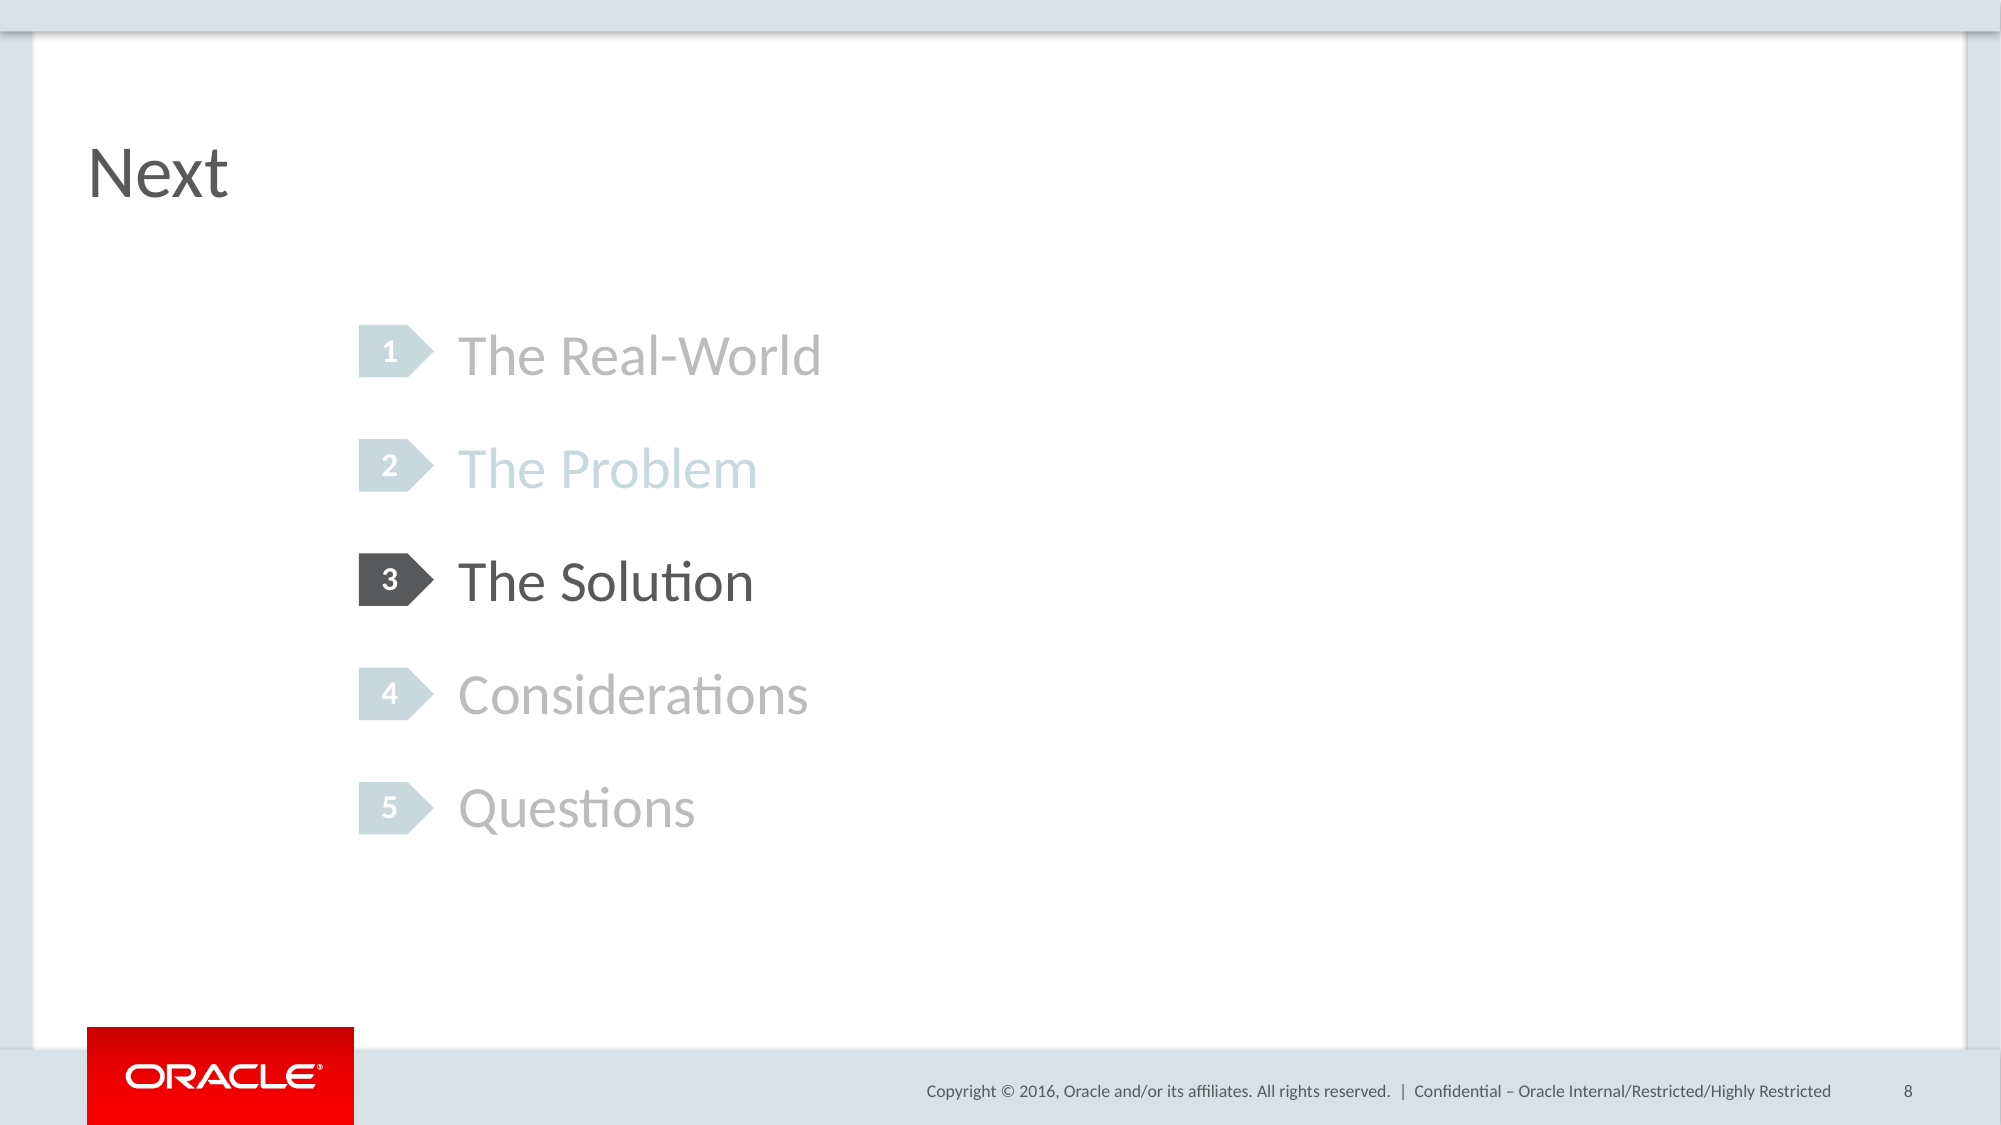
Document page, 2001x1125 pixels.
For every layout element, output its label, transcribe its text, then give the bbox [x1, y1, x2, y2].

title Next [87, 66, 1913, 213]
text_box 1 [356, 322, 437, 380]
text_box 3 [356, 551, 437, 609]
text_box 4 [356, 665, 437, 723]
text_box 5 [356, 779, 437, 837]
slide_number 8 [1850, 1075, 1913, 1106]
list The Real-World The Problem The Solution Considerations Questions [458, 324, 1913, 975]
text_box 2 [356, 437, 437, 494]
picture [87, 1027, 354, 1125]
footer Confidential – Oracle Internal/Restricted/Highly Restricted [1414, 1075, 1850, 1106]
